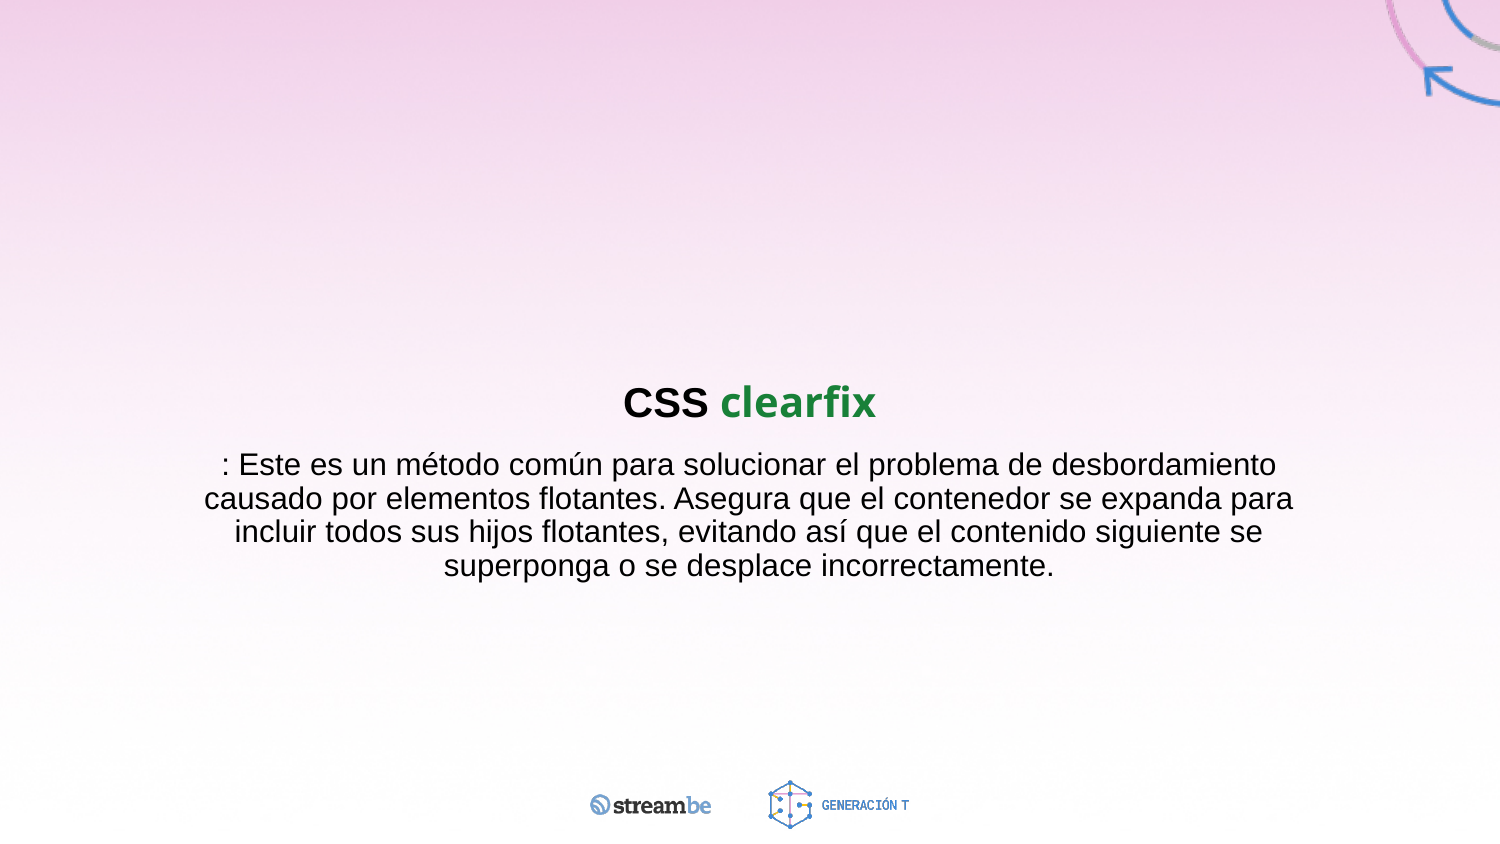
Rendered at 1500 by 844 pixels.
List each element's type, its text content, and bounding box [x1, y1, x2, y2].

picture [0, 0, 1500, 844]
title CSS clearfix [187, 138, 1313, 432]
subtitle : Este es un método común para solucionar el problema de desbordamiento causado por elementos flotantes. Asegura que el contenedor se expanda para incluir todos sus hijos flotantes, evitando así que el contenido siguiente se superponga o se desplace incorrectamente. [187, 443, 1313, 647]
